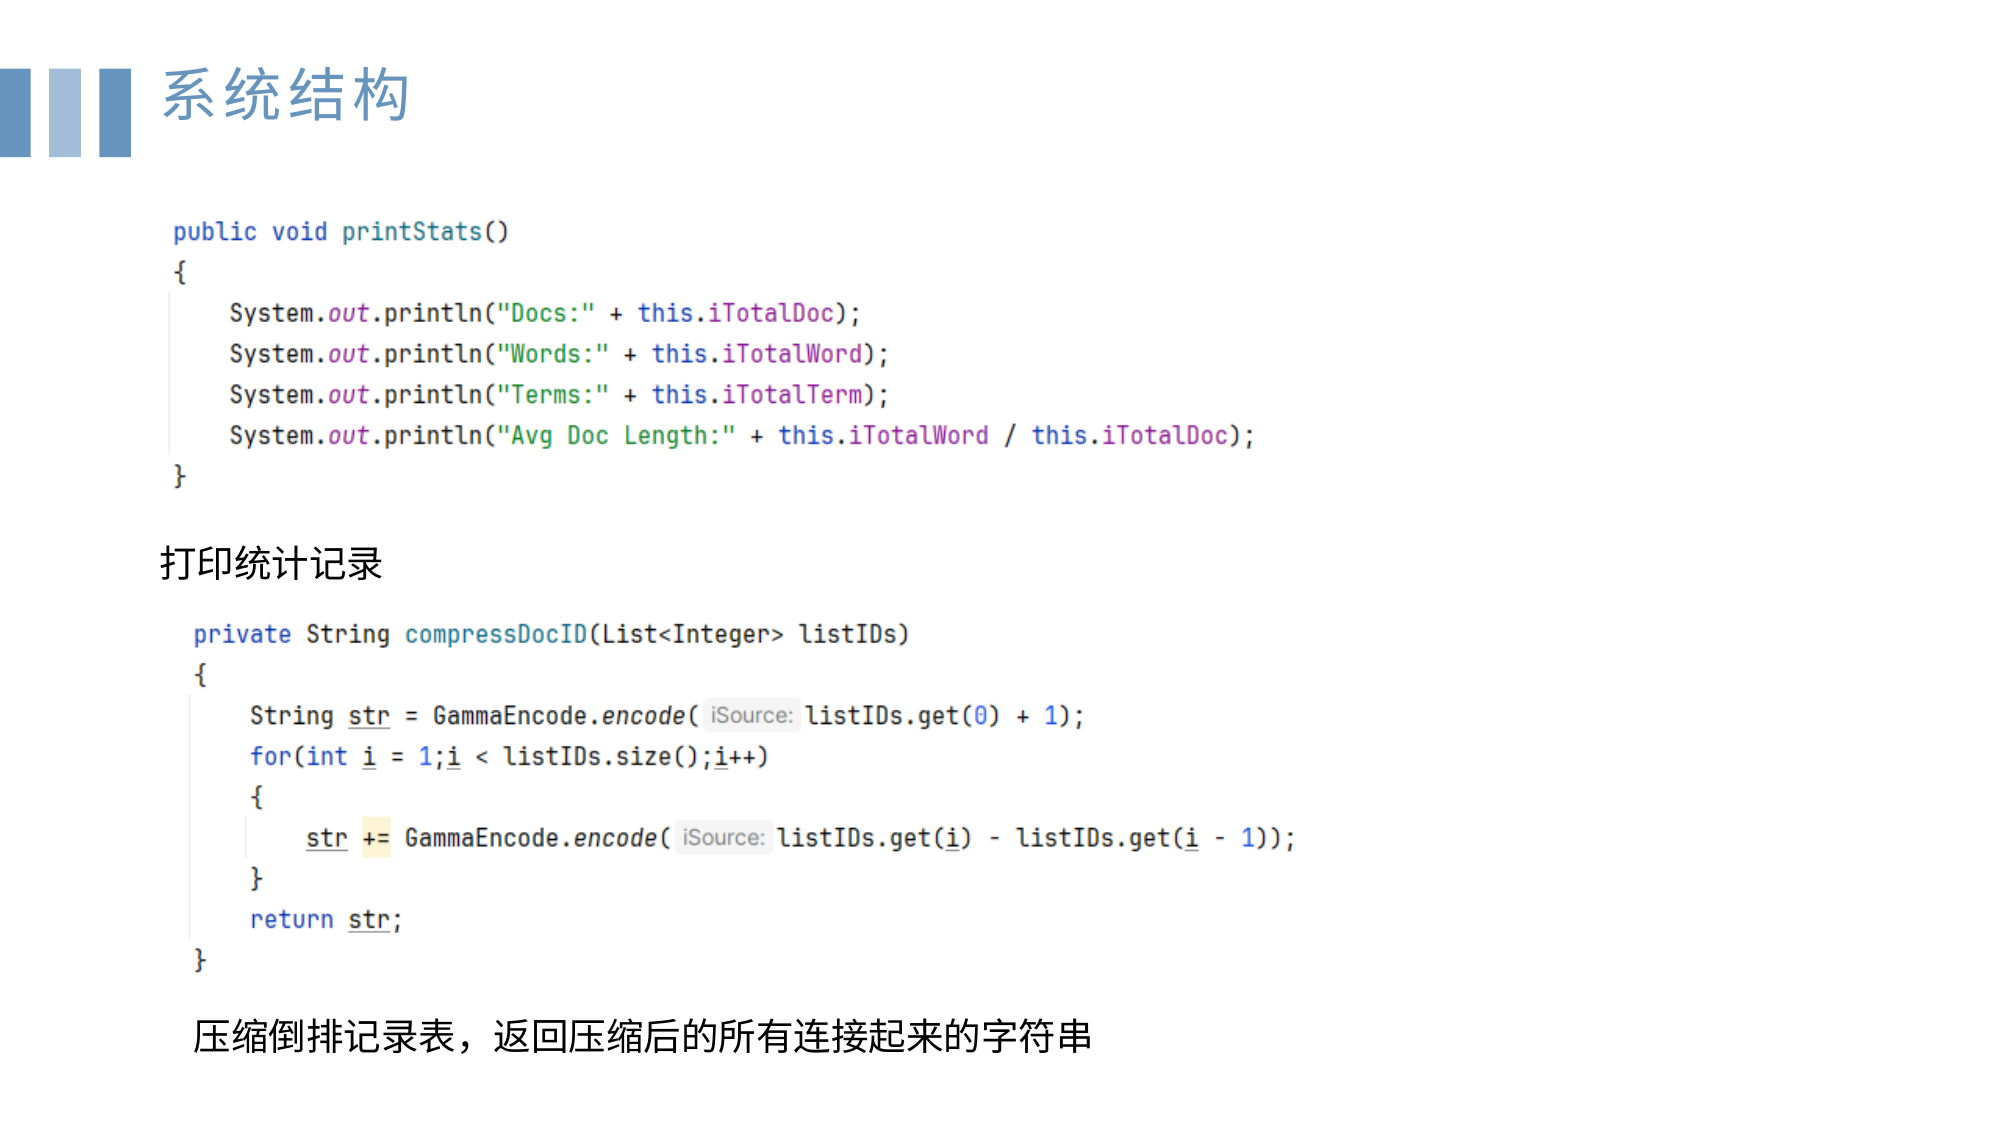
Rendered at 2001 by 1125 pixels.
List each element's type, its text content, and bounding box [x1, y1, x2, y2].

text_box 压缩倒排记录表，返回压缩后的所有连接起来的字符串 [178, 1005, 1179, 1066]
text_box [48, 68, 82, 158]
text_box 系统结构 [144, 50, 1417, 136]
picture [130, 206, 1263, 507]
text_box [98, 68, 132, 158]
text_box 打印统计记录 [144, 532, 1145, 592]
picture [178, 618, 1307, 980]
text_box [0, 68, 32, 158]
